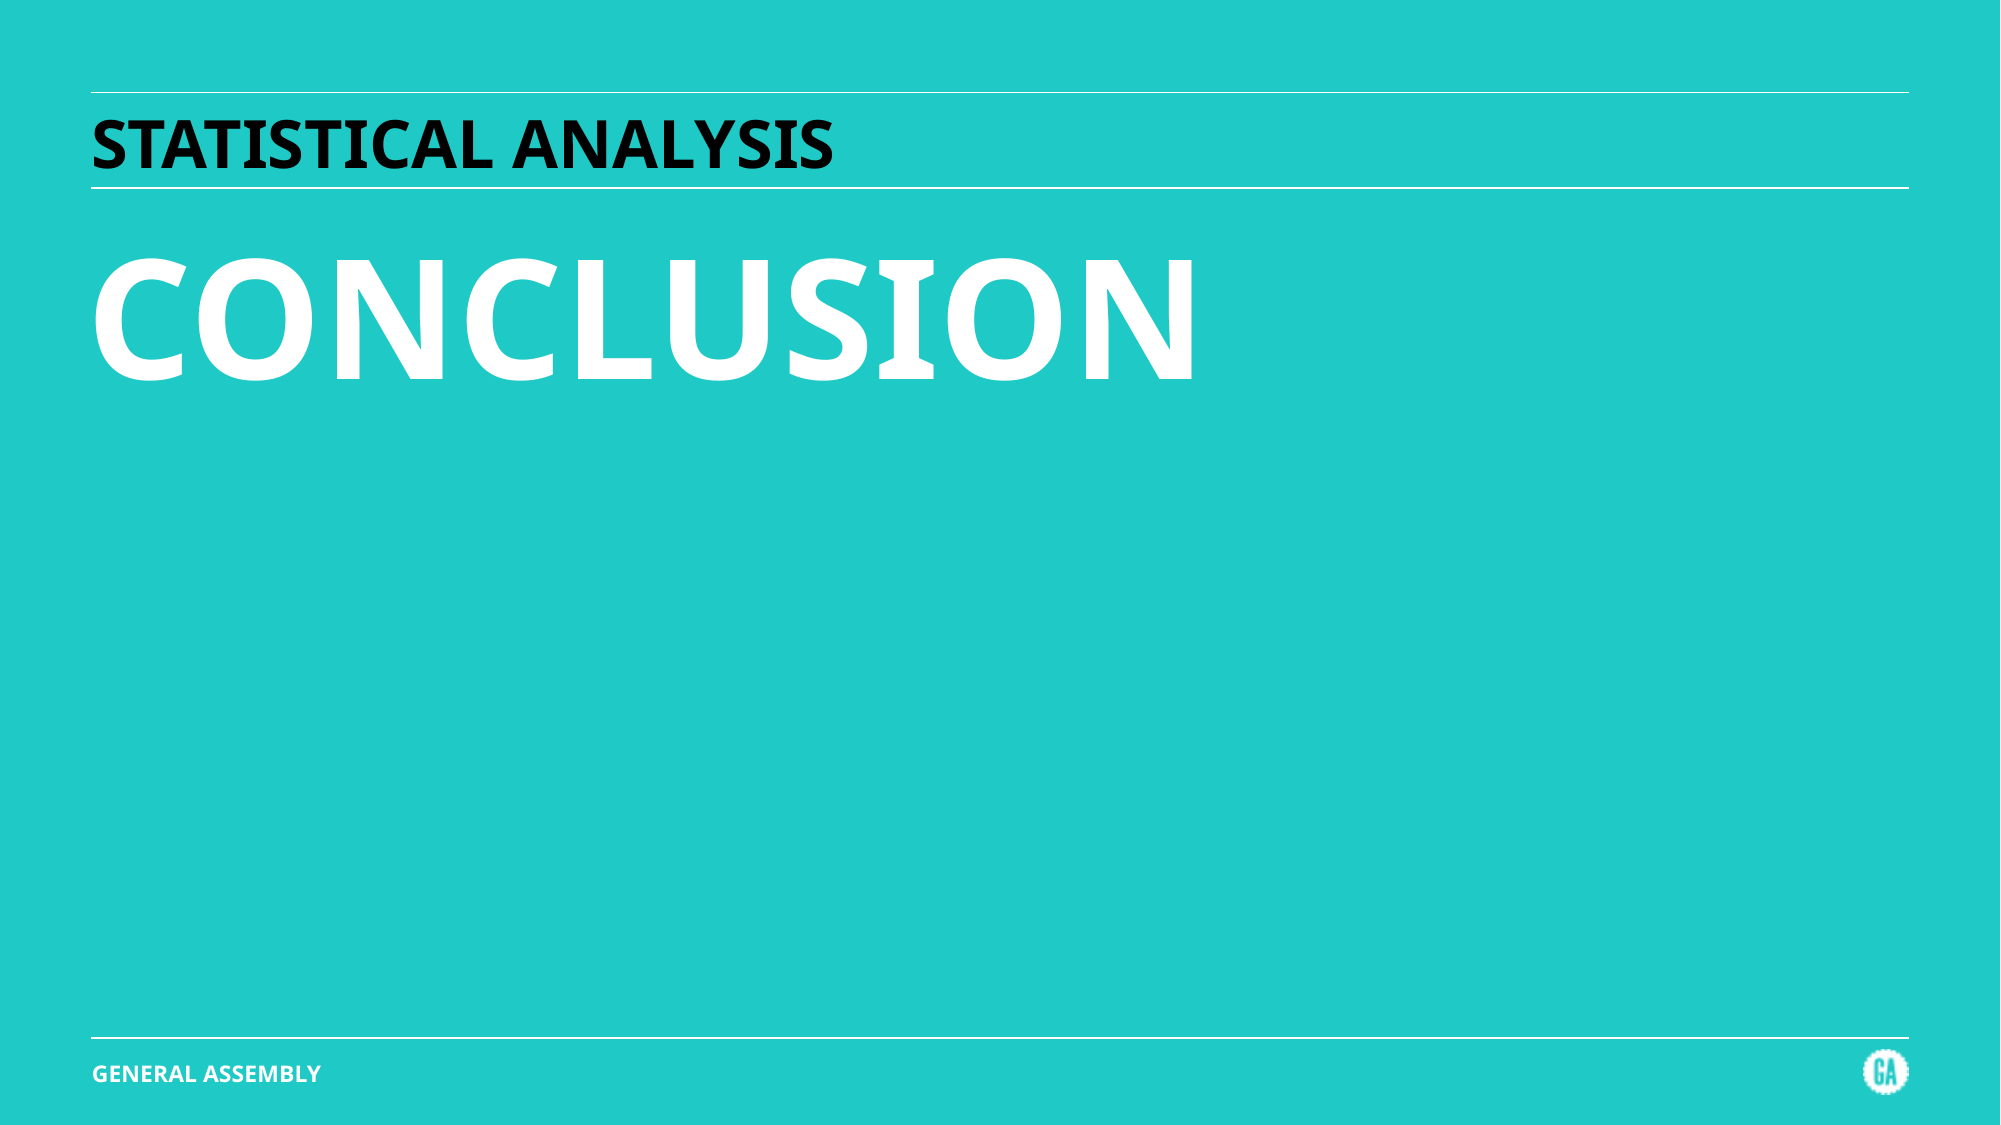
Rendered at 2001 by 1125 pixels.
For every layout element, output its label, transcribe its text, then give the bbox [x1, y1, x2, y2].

title STATISTICAL ANALYSIS [76, 92, 1897, 203]
picture [1863, 1049, 1909, 1095]
text_box CONCLUSION [86, 203, 1894, 629]
